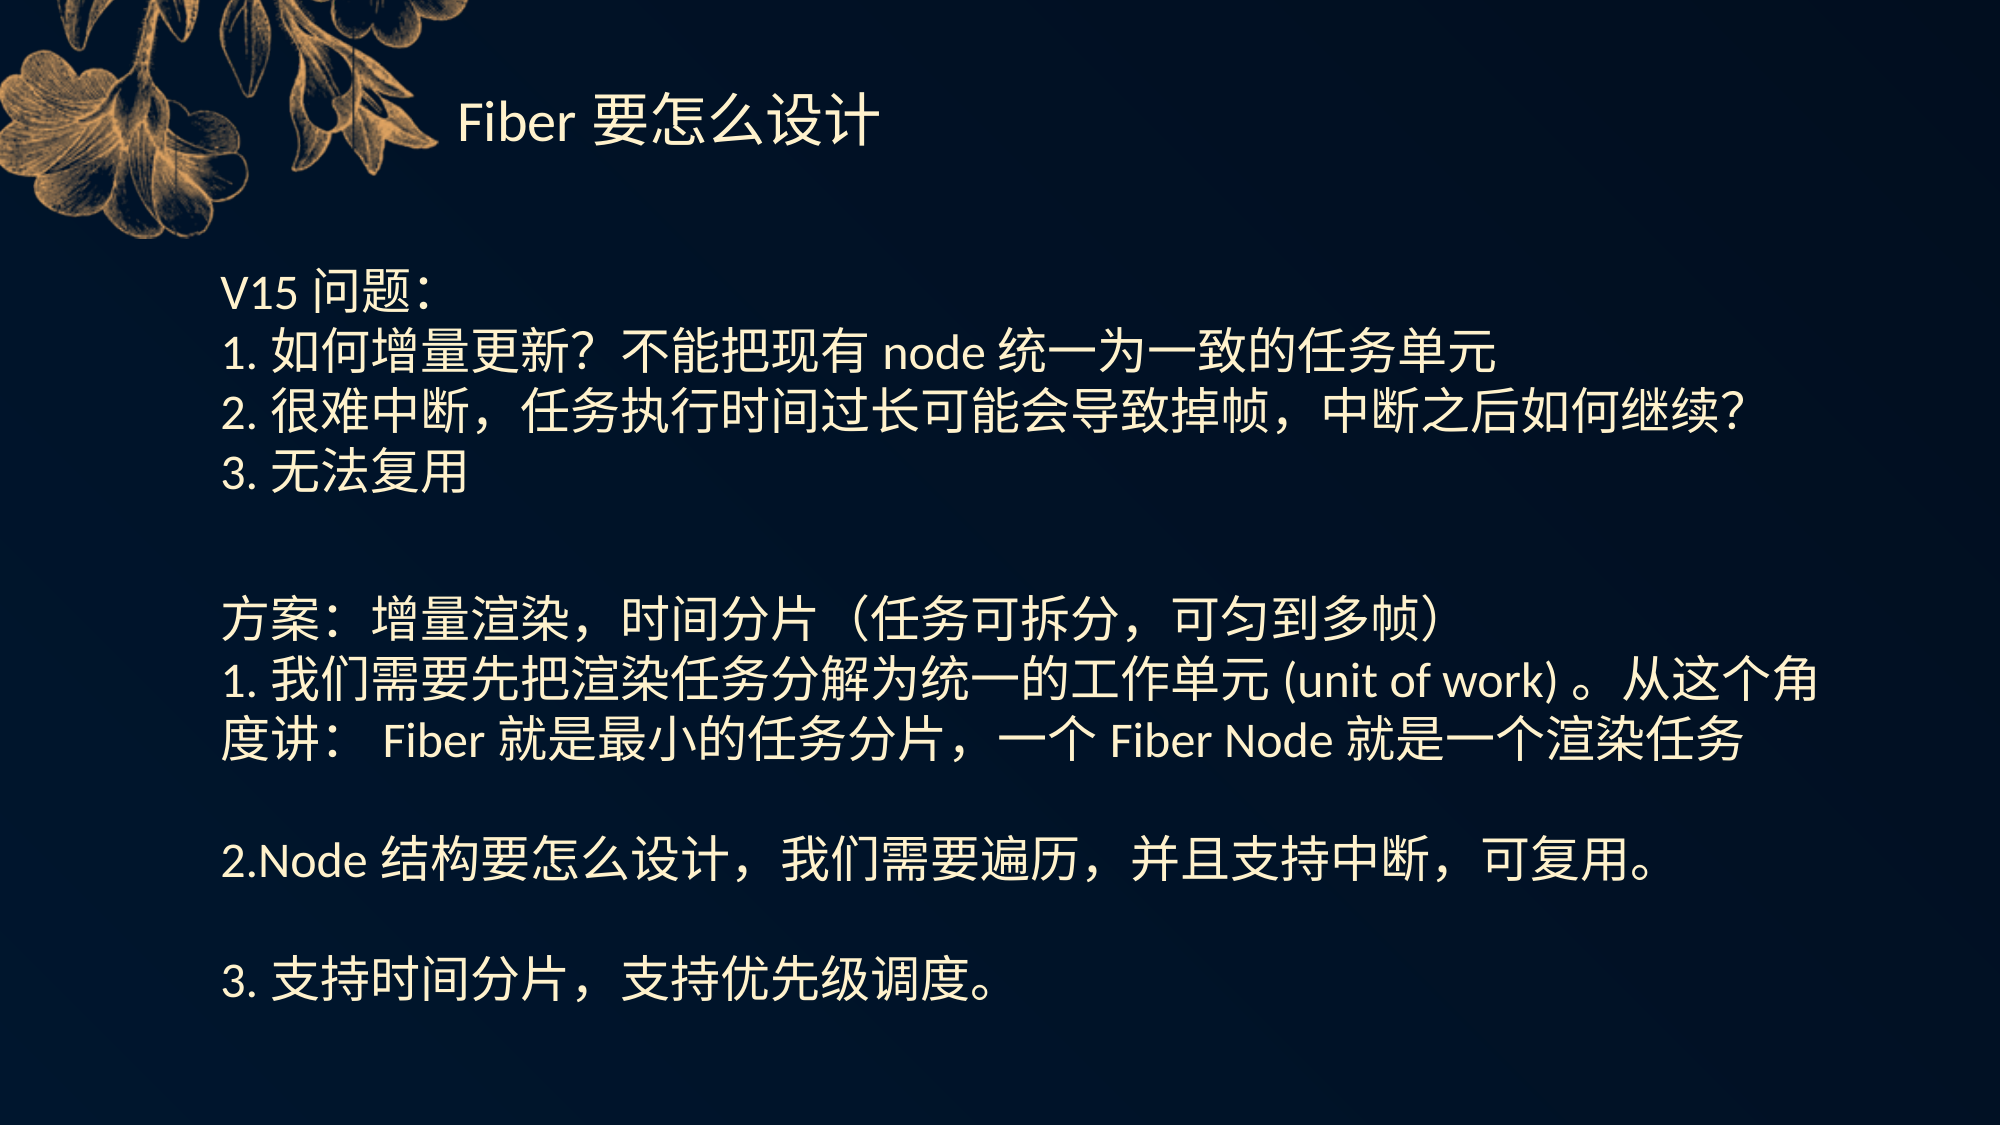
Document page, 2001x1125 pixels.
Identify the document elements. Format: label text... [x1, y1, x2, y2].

picture [0, 0, 481, 239]
text_box 方案：增量渲染，时间分片（任务可拆分，可匀到多帧） 1.我们需要先把渲染任务分解为统一的工作单元(unit of work)。从这个角度讲：Fiber就是最小的任务分片，一个Fiber Node就是一个渲染任务 2.Node结构要怎么设计，我们需要遍历，并且支持中断，可复用。 3.支持时间分片，支持优先级调度。 [213, 580, 1842, 1076]
text_box V15问题： 1.如何增量更新？不能把现有node统一为一致的任务单元 2.很难中断，任务执行时间过长可能会导致掉帧，中断之后如何继续？ 3.无法复用 [213, 252, 1842, 508]
text_box Fiber要怎么设计 [481, 41, 1564, 161]
